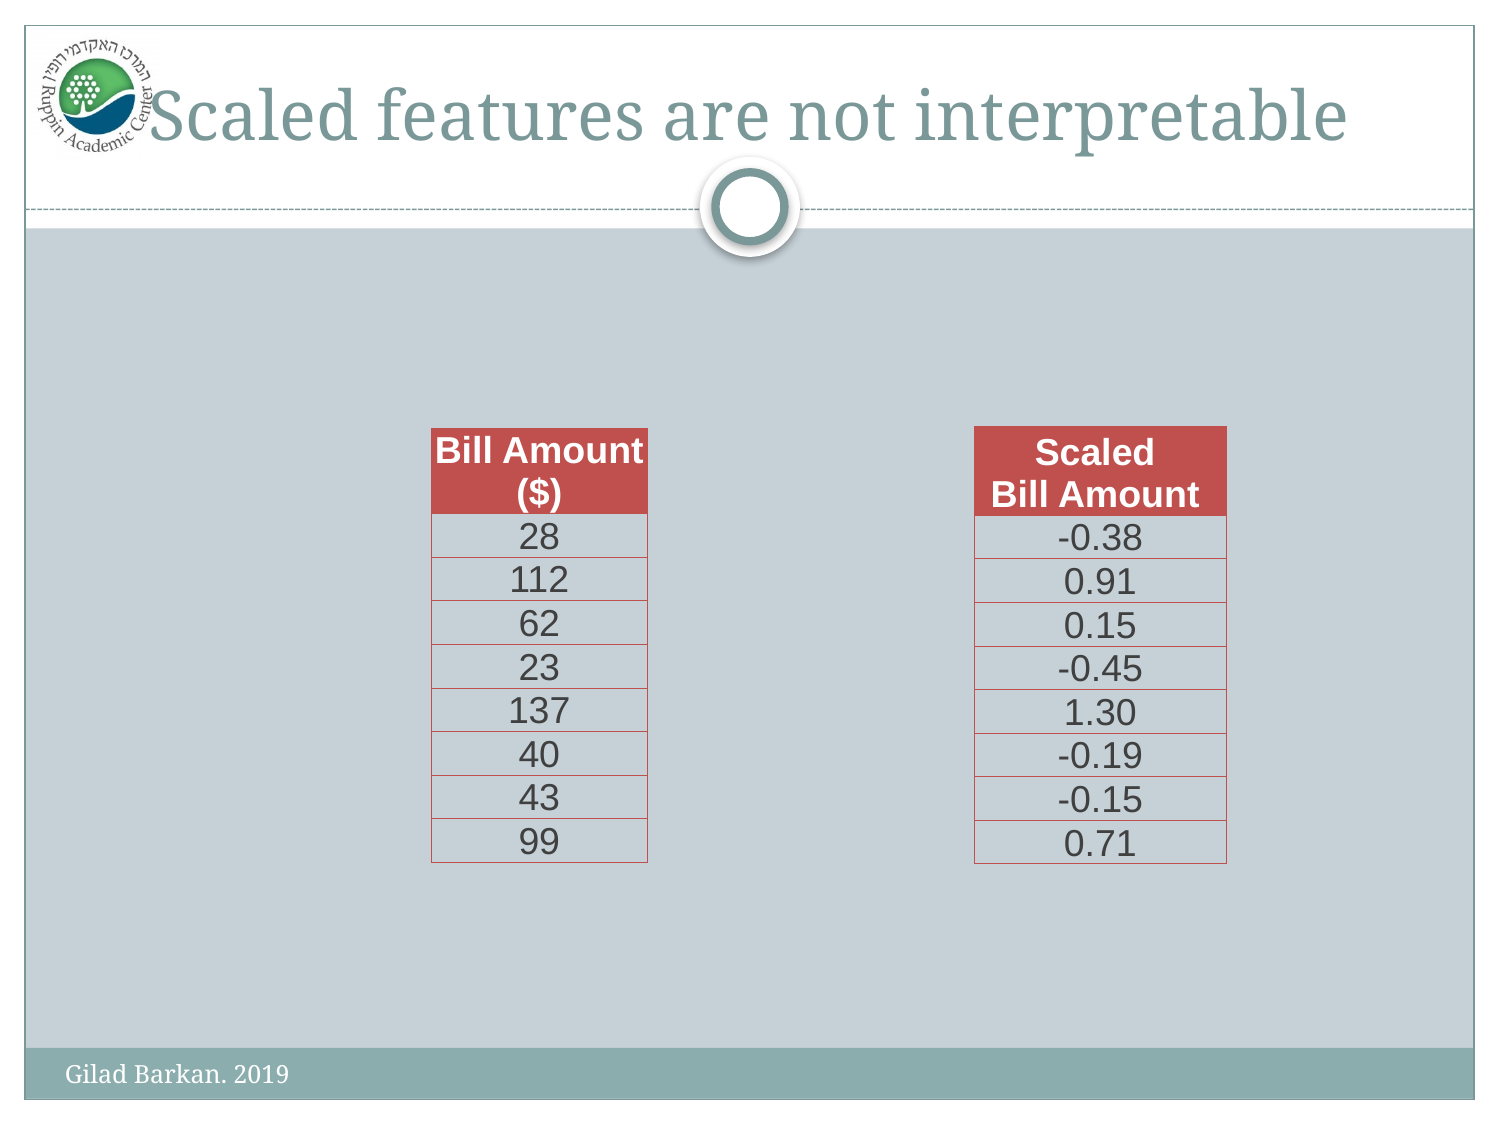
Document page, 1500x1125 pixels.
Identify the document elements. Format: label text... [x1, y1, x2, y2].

table_cell 1.30 [975, 690, 1226, 733]
table_cell 23 [432, 645, 647, 688]
picture [29, 30, 160, 161]
table_cell -0.19 [975, 734, 1226, 776]
title Scaled features are not interpretable [49, 37, 1450, 162]
footer Gilad Barkan. 2019 [50, 1051, 638, 1112]
table_cell -0.45 [975, 647, 1226, 689]
table_header Scaled Bill Amount [975, 427, 1226, 515]
table_cell 99 [432, 819, 647, 862]
table_cell -0.15 [975, 777, 1226, 820]
table_cell 43 [432, 776, 647, 818]
table_cell 137 [432, 689, 647, 731]
table_cell 40 [432, 732, 647, 775]
table_header Bill Amount ($) [432, 429, 647, 513]
table_cell 28 [432, 514, 647, 557]
table_cell 0.71 [975, 821, 1226, 863]
table_cell 0.15 [975, 603, 1226, 646]
table_cell -0.38 [975, 516, 1226, 558]
table_cell 62 [432, 601, 647, 644]
table_cell 112 [432, 558, 647, 600]
table_cell 0.91 [975, 559, 1226, 602]
